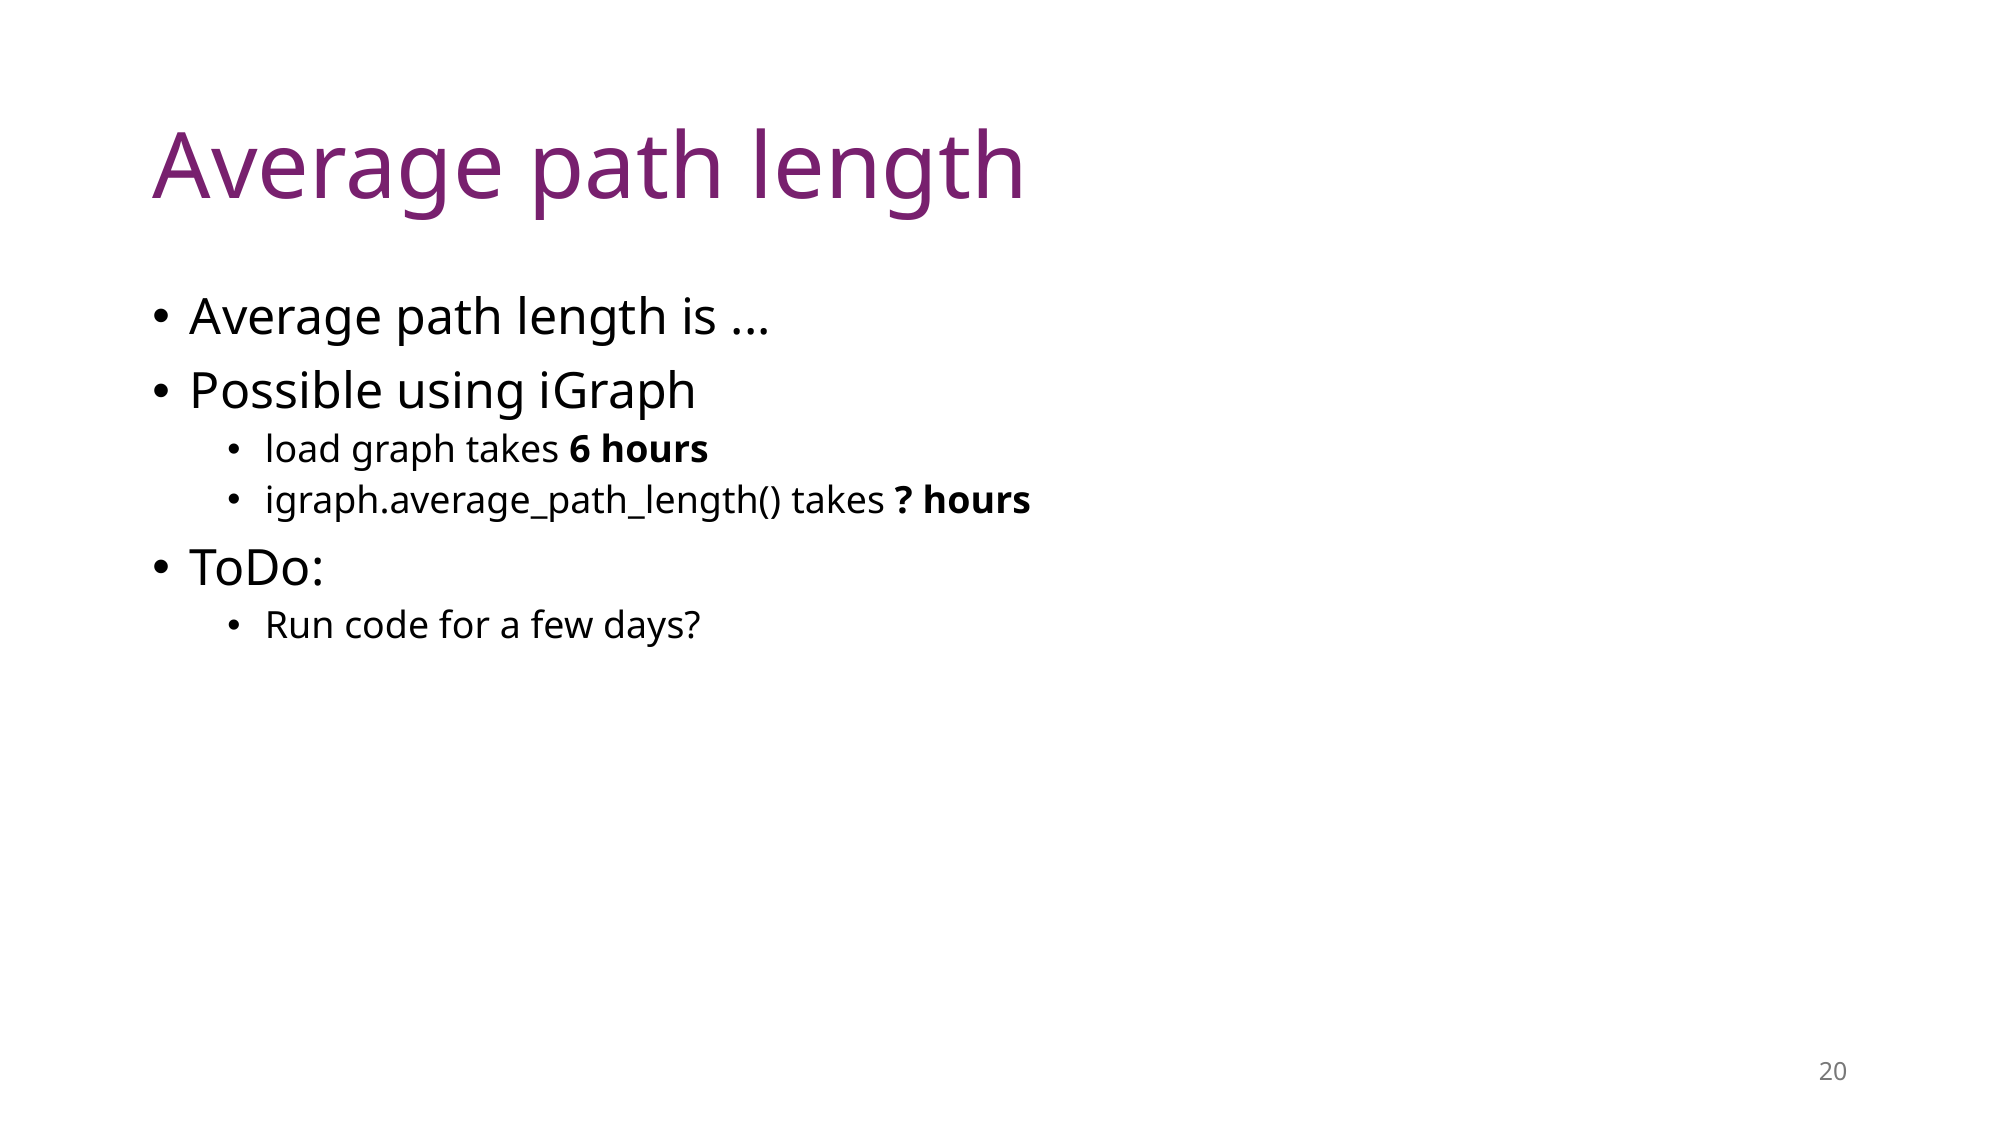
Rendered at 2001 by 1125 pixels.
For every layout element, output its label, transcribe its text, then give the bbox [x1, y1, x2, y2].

slide_number 20 [1412, 1042, 1863, 1103]
text_box Average path length [137, 59, 1863, 278]
text_box Average path length is ... Possible using iGraph load graph takes 6 hours igraph.average_path_length() takes ? hours ToDo: Run code for a few days? [137, 283, 1400, 1034]
